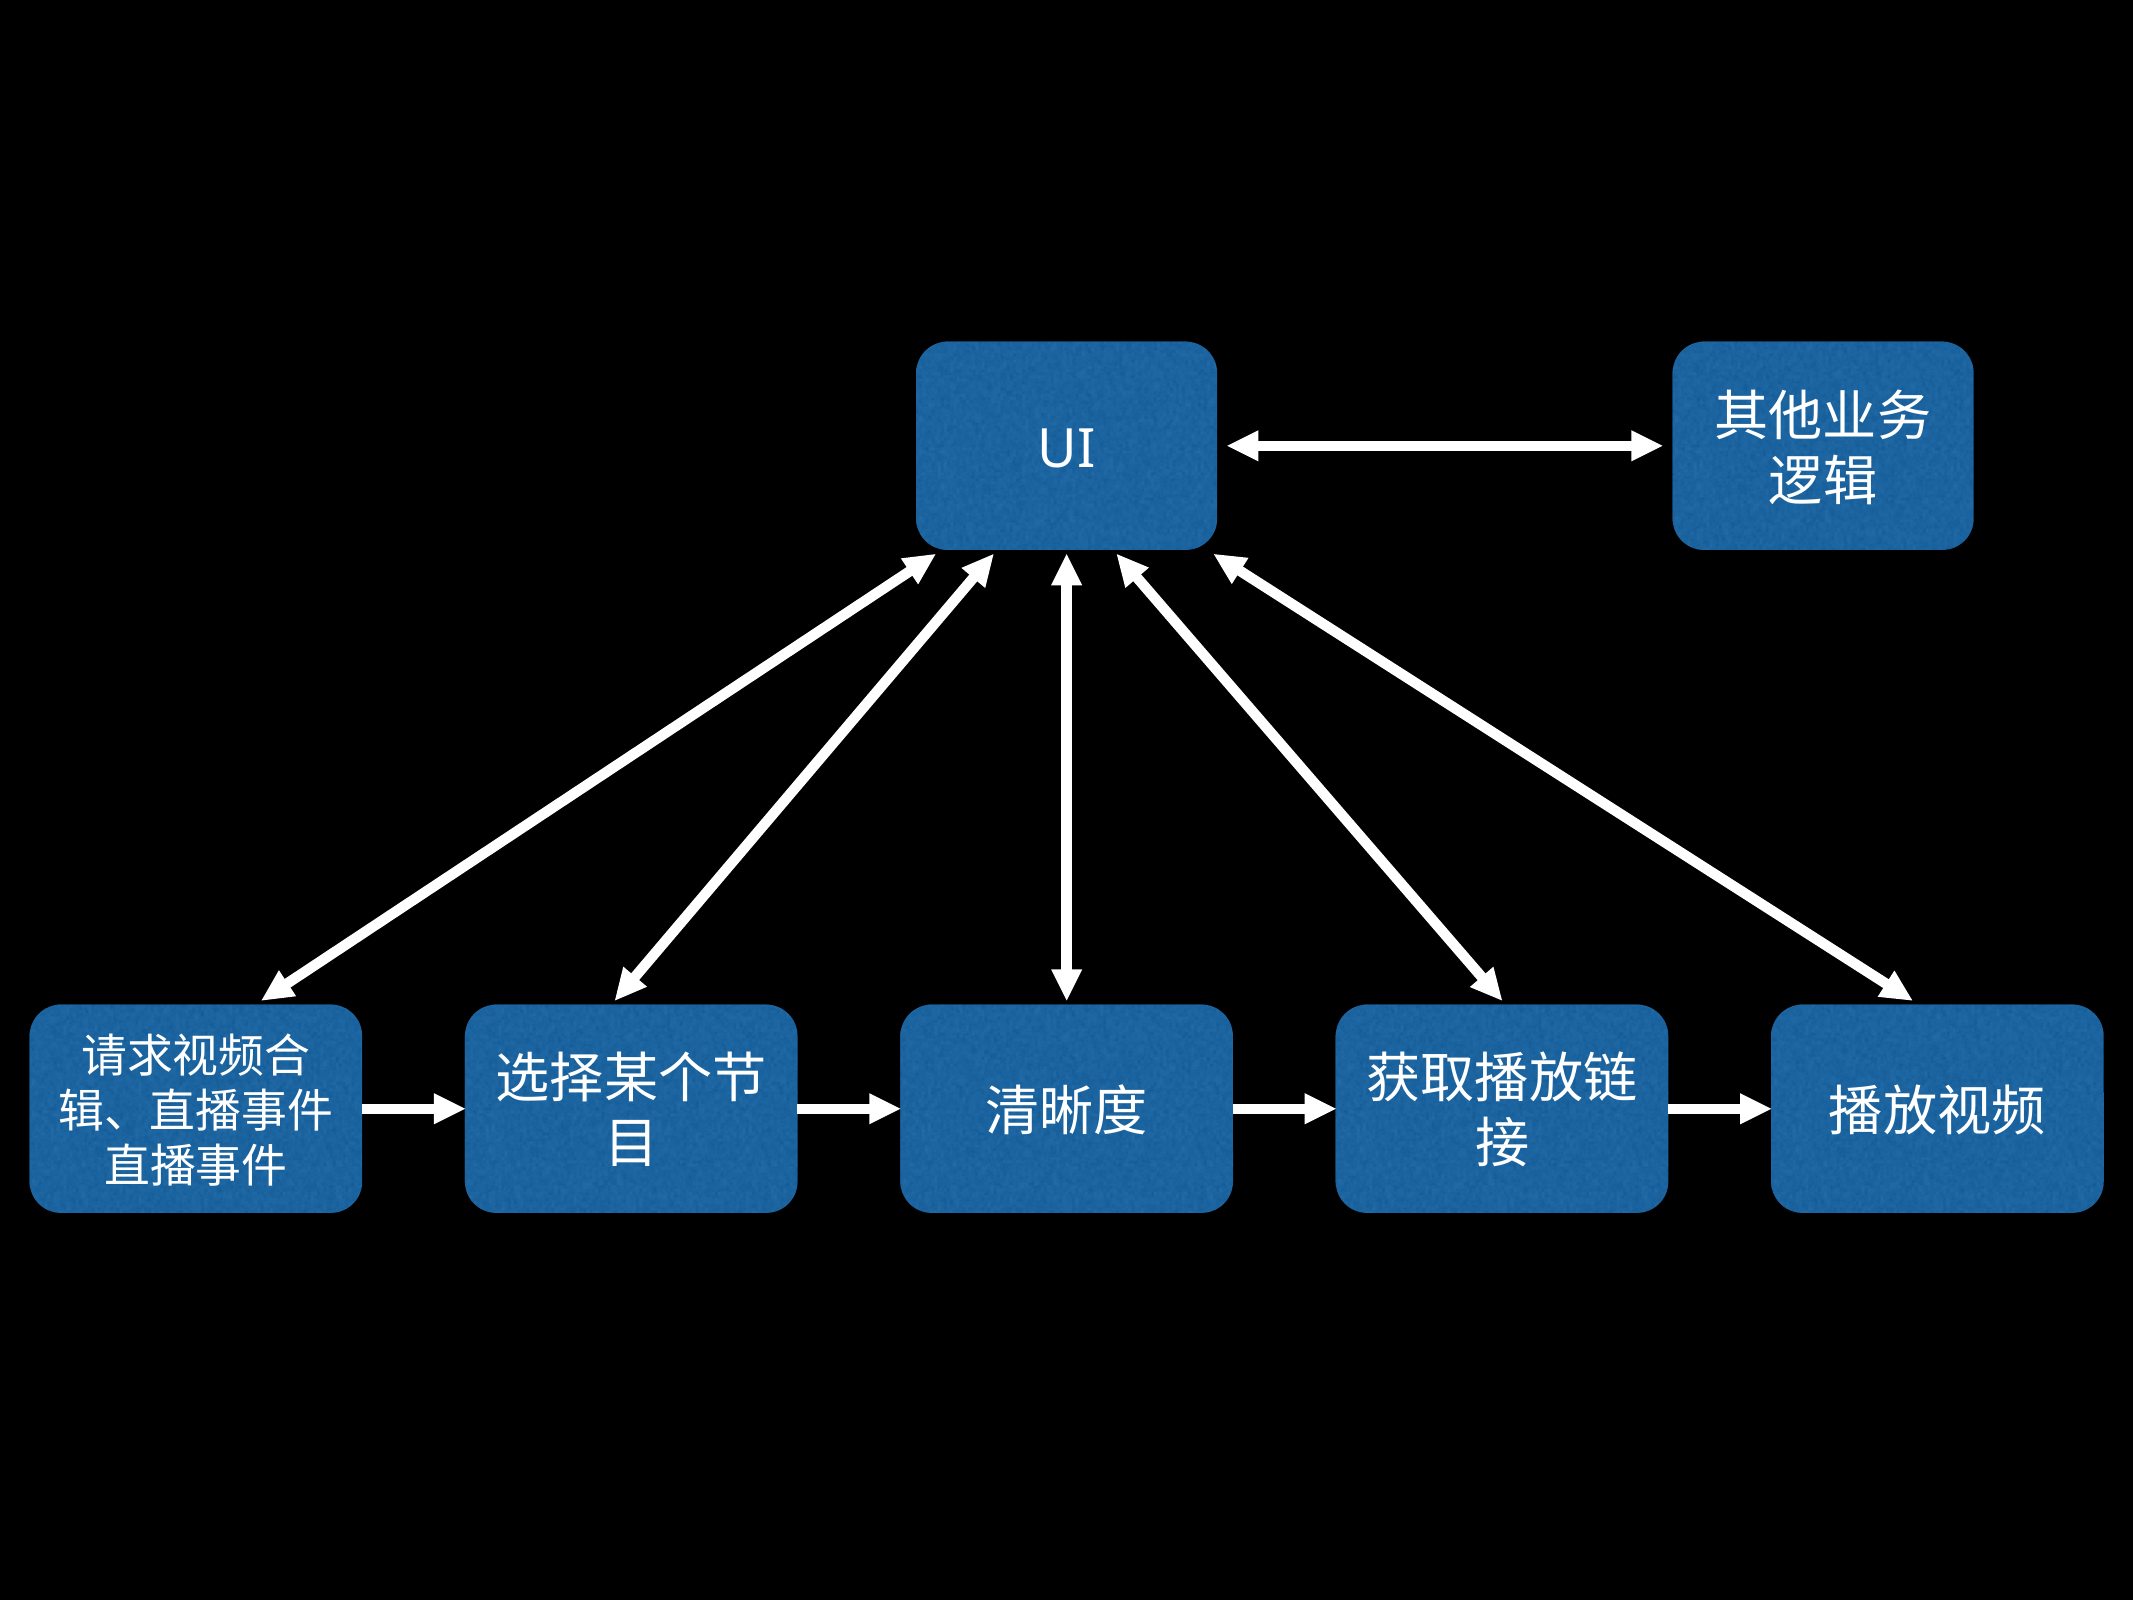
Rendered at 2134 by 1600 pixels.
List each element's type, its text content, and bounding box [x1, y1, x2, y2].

text_box 播放视频 [1771, 1004, 2104, 1213]
text_box [615, 554, 994, 1001]
text_box [1060, 554, 1073, 1001]
text_box [1232, 1102, 1336, 1115]
text_box [1668, 1102, 1772, 1115]
text_box UI [916, 341, 1218, 550]
text_box [362, 1102, 466, 1115]
text_box 清晰度 [900, 1004, 1234, 1213]
text_box 其他业务逻辑 [1672, 341, 1974, 550]
text_box [797, 1102, 901, 1115]
text_box [261, 554, 936, 1001]
text_box 获取播放链接 [1335, 1004, 1669, 1213]
text_box 选择某个节目 [464, 1004, 798, 1213]
text_box [1213, 554, 1913, 1001]
text_box [1116, 554, 1503, 1001]
text_box 请求视频合辑、直播事件 直播事件 [29, 1004, 363, 1213]
text_box [1227, 439, 1663, 453]
